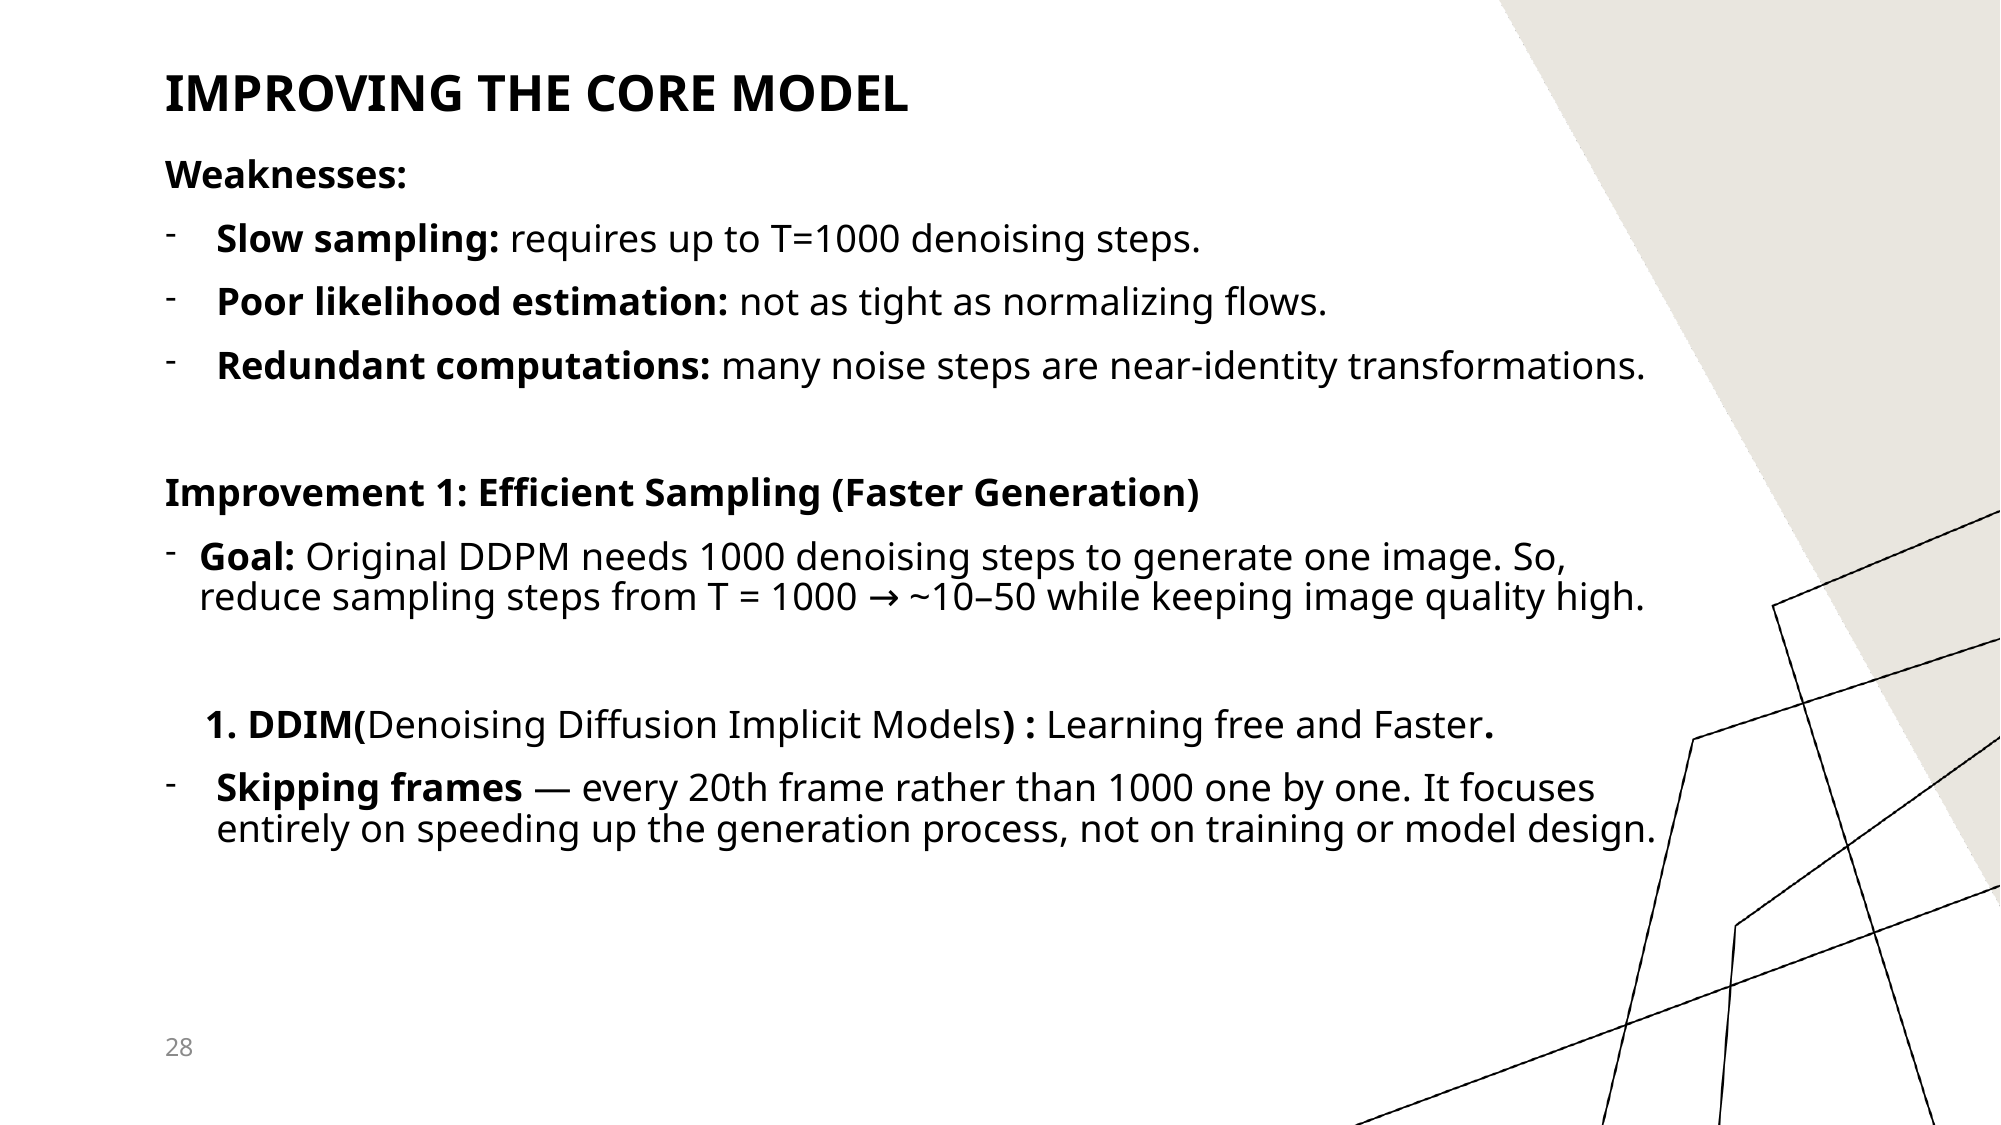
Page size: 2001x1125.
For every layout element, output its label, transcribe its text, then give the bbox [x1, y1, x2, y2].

title Improving the Core Model [150, 93, 1344, 148]
list Weaknesses: Slow sampling: requires up to T=1000 denoising steps. Poor likelihood estimation: not as tight as normalizing flows. Redundant computations: many noise steps are near-identity transformations. Improvement 1: Efficient Sampling (Faster Generation) Goal: Original DDPM needs 1000 denoising steps to generate one image. So, reduce sampling steps from T = 1000 → ~10–50 while keeping image quality high. 1. DDIM(Denoising Diffusion Implicit Models) : Learning free and Faster. Skipping frames — every 20th frame rather than 1000 one by one. It focuses entirely on speeding up the generation process, not on training or model design. [150, 148, 1681, 961]
picture [1281, 0, 2000, 1125]
slide_number 28 [150, 1024, 254, 1074]
